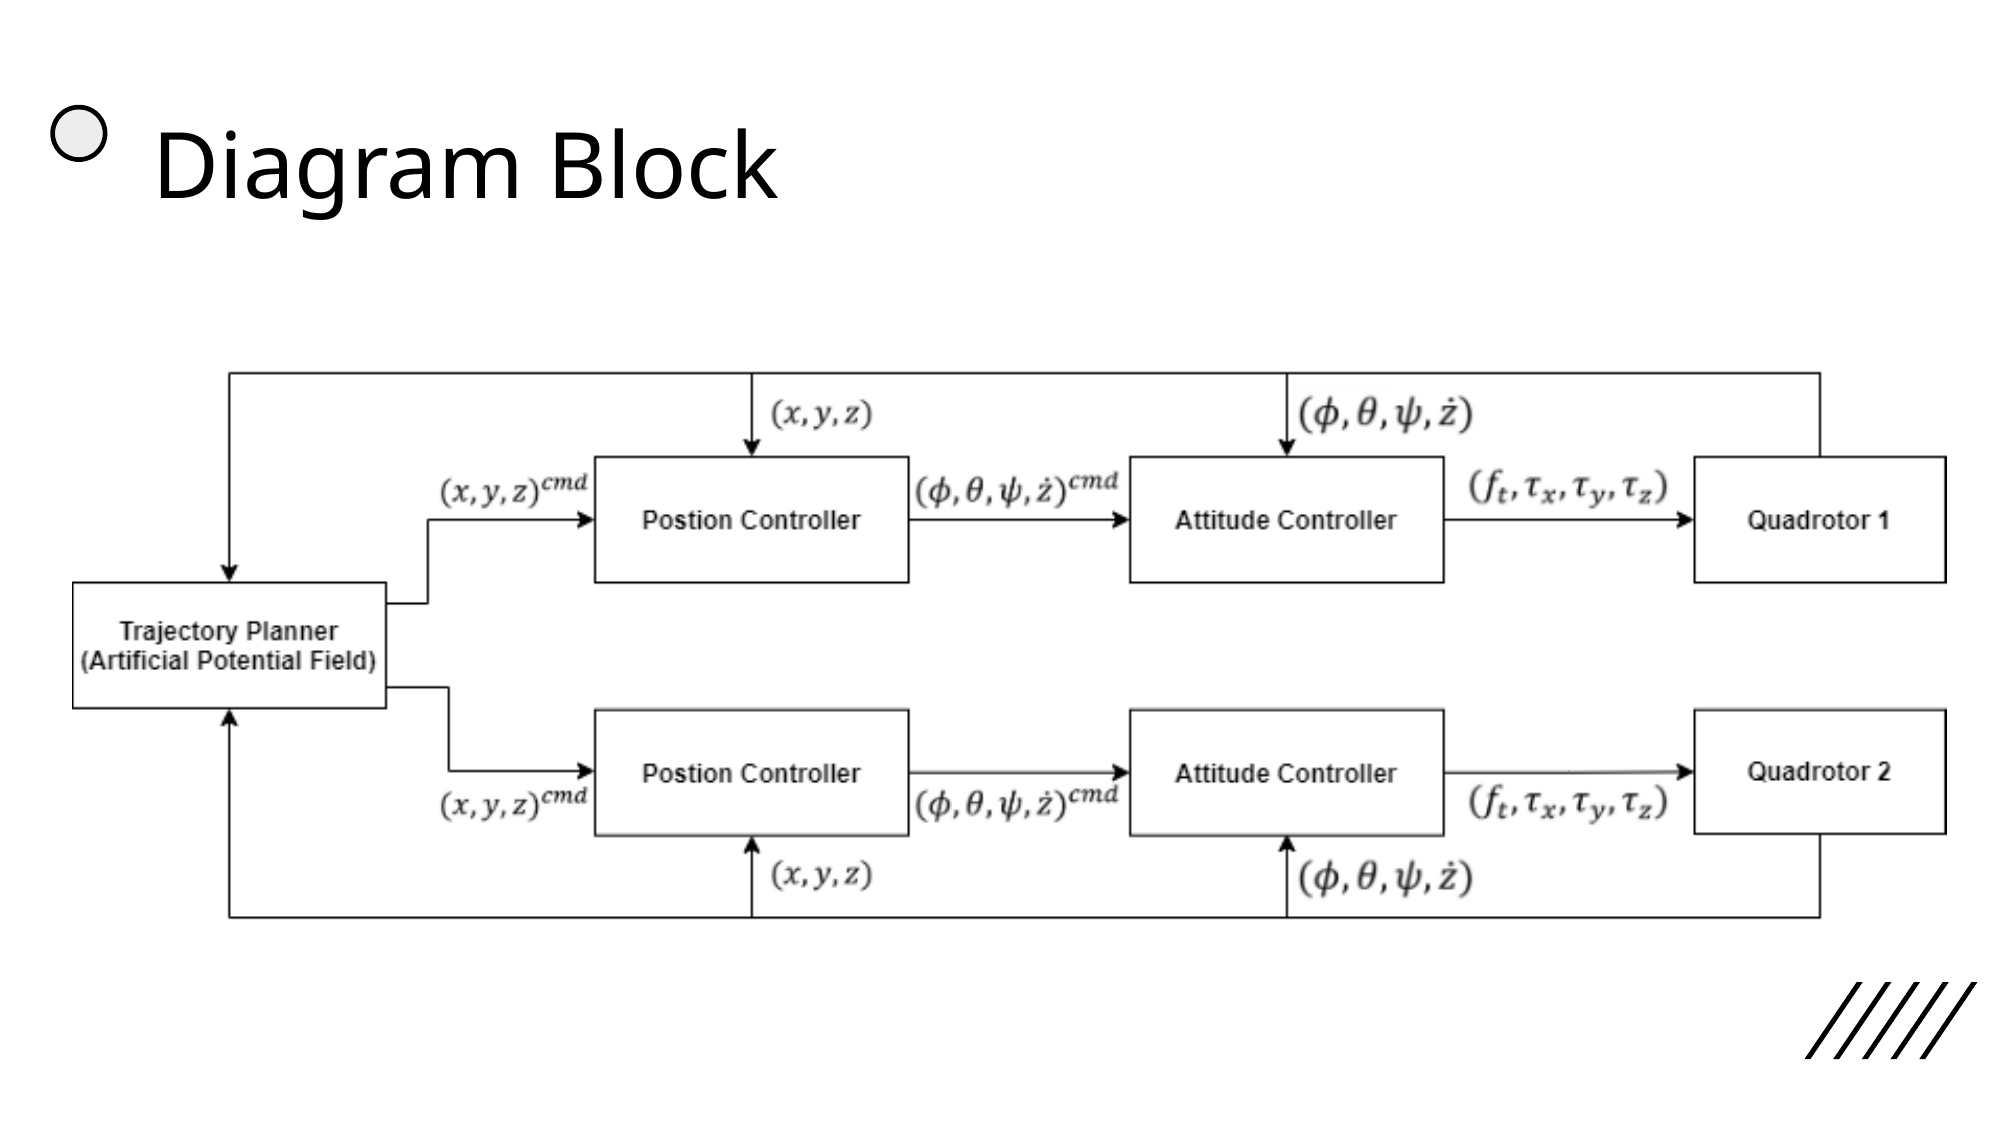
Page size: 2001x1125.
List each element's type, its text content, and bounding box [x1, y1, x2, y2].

title Diagram Block [137, 59, 1863, 278]
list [72, 358, 1947, 936]
